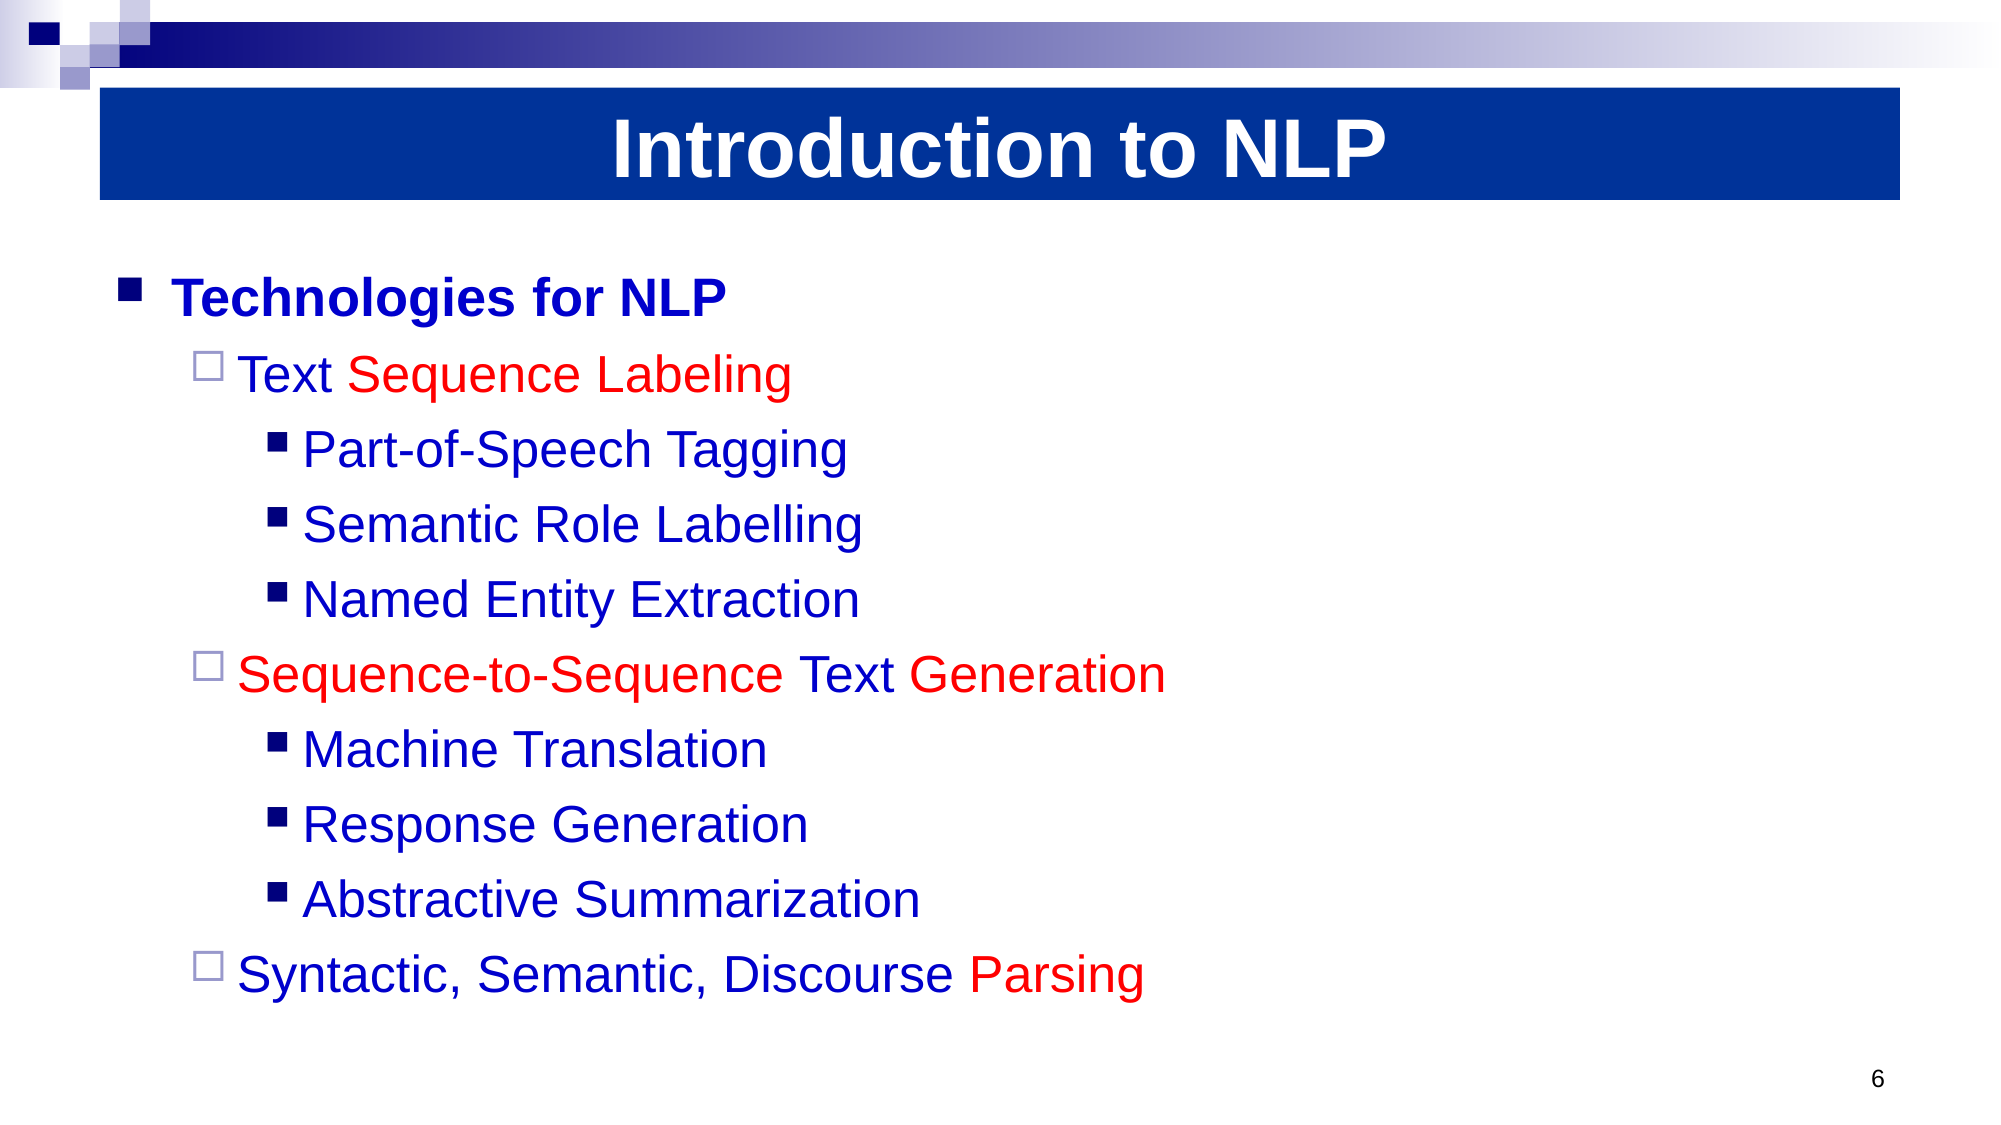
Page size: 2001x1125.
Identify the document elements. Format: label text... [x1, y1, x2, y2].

title Introduction to NLP [99, 87, 1900, 200]
slide_number 6 [1666, 1024, 1901, 1101]
list Technologies for NLP Text Sequence Labeling Part-of-Speech Tagging Semantic Role Labelling Named Entity Extraction Sequence-to-Sequence Text Generation Machine Translation Response Generation Abstractive Summarization Syntactic, Semantic, Discourse Parsing [99, 254, 1900, 1055]
